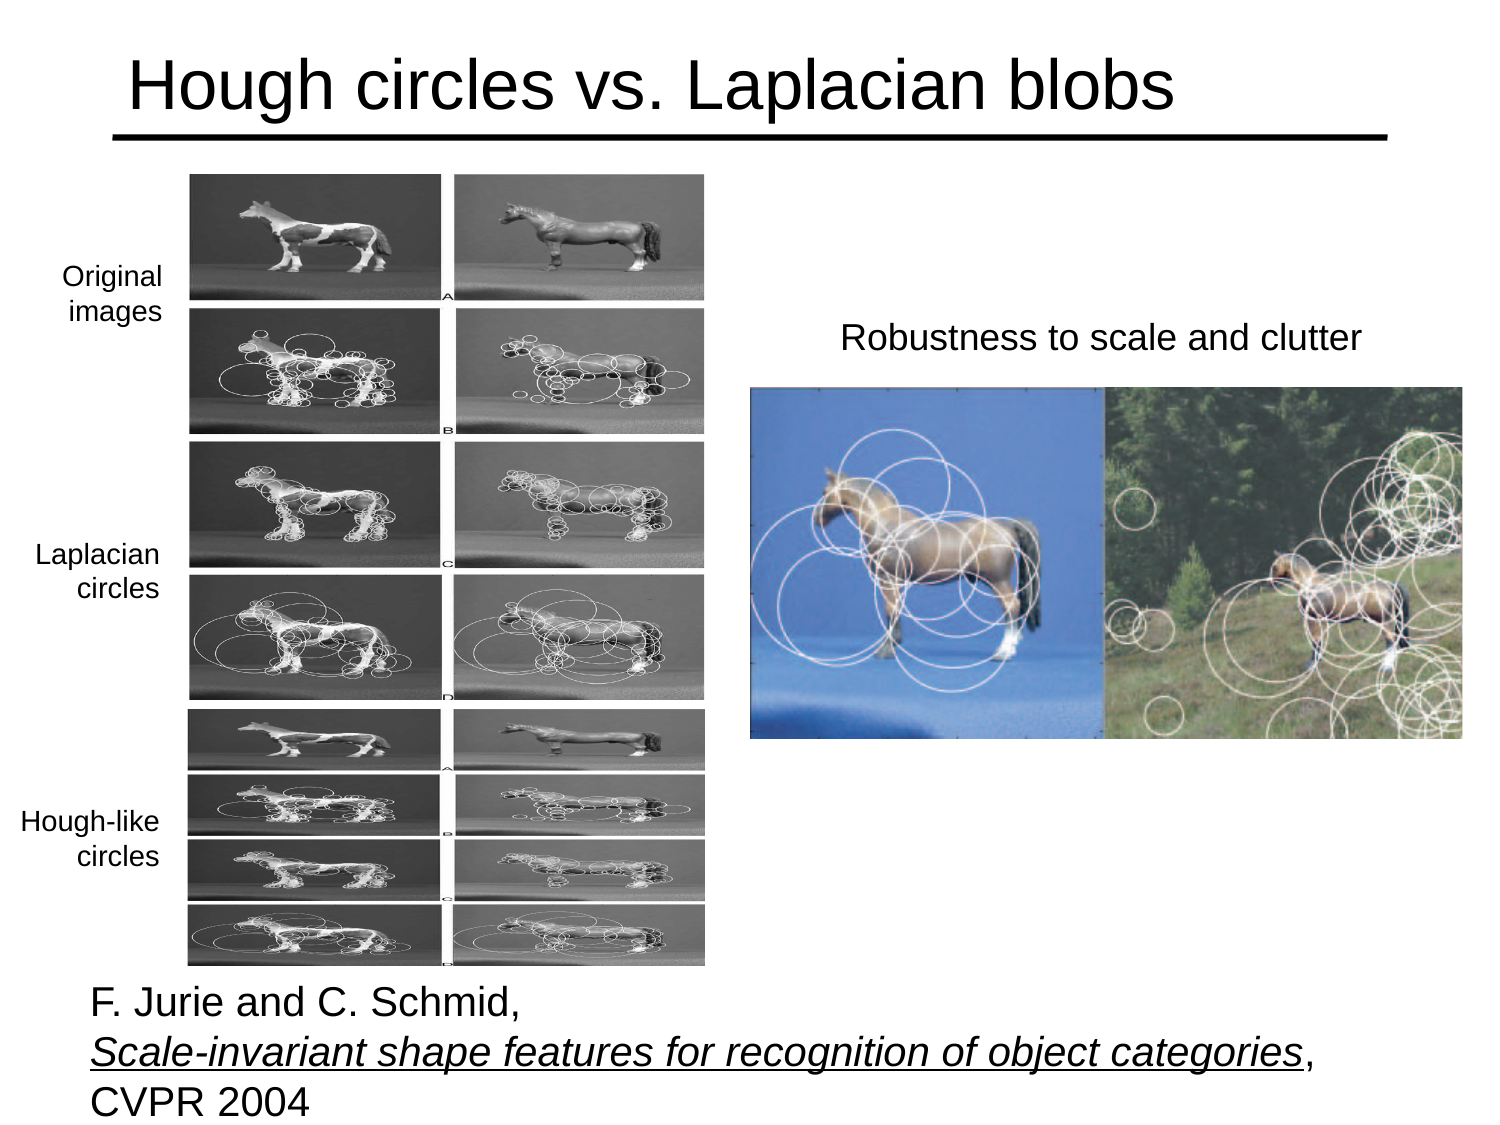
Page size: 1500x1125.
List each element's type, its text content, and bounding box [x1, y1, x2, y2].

text_box F. Jurie and C. Schmid, Scale-invariant shape features for recognition of object categories, CVPR 2004 [74, 967, 1438, 1125]
picture [187, 709, 705, 965]
text_box Laplacian circles [0, 527, 175, 613]
title Hough circles vs. Laplacian blobs [112, 12, 1388, 150]
picture [189, 174, 705, 700]
text_box Hough-like circles [0, 794, 175, 880]
picture [749, 387, 1463, 739]
text_box Robustness to scale and clutter [825, 305, 1378, 366]
text_box Original images [12, 249, 178, 335]
